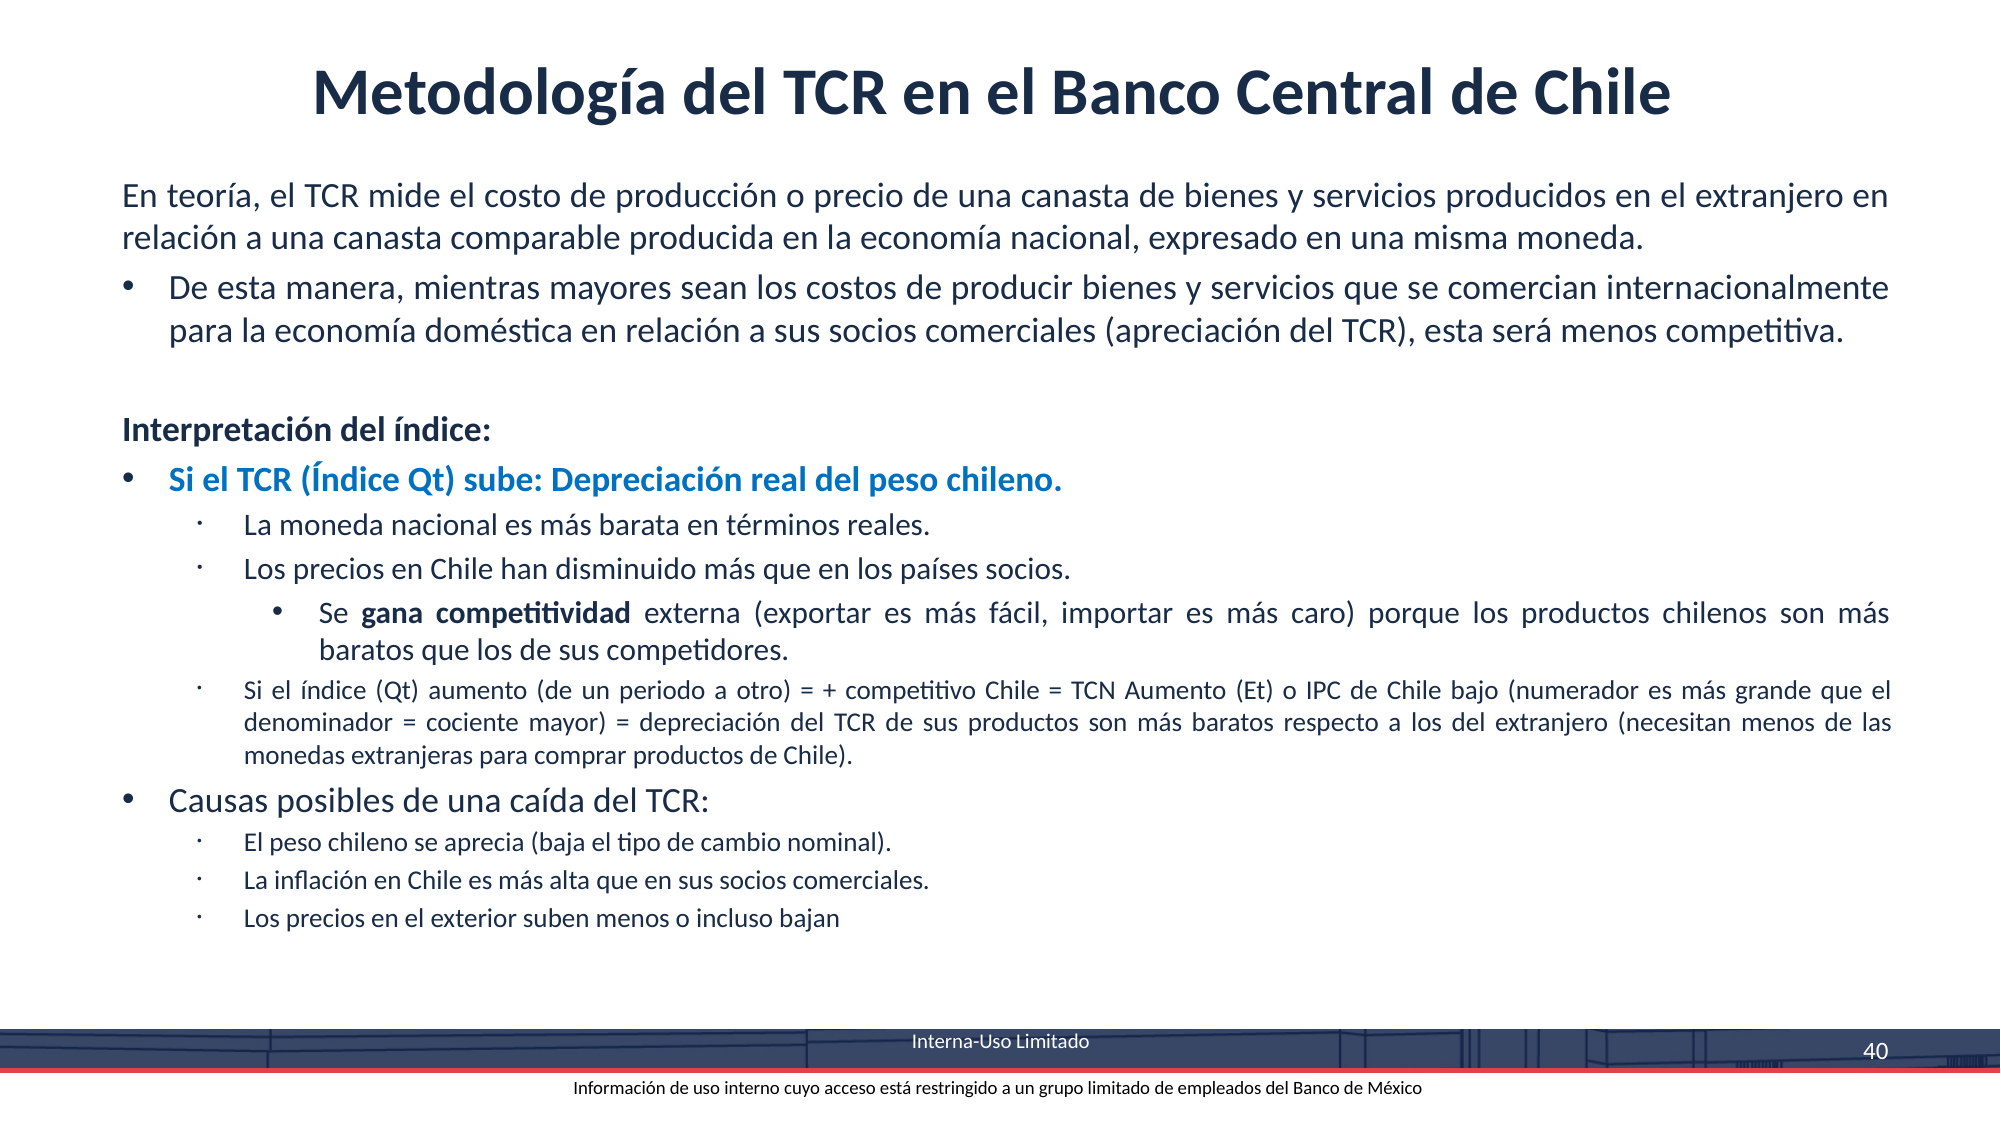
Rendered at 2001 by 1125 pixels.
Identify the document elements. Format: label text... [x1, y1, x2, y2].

text_box Metodología del TCR en el Banco Central de Chile [92, 11, 1893, 165]
picture [0, 1073, 2000, 1116]
footer Interna-Uso Limitado Información de uso interno cuyo acceso está restringido a un grupo limitado de empleados del Banco de México [0, 1031, 1998, 1091]
text_box En teoría, el TCR mide el costo de producción o precio de una canasta de bienes y servicios producidos en el extranjero en relación a una canasta comparable producida en la economía nacional, expresado en una misma moneda. De esta manera, mientras mayores sean los costos de producir bienes y servicios que se comercian internacionalmente para la economía doméstica en relación a sus socios comerciales (apreciación del TCR), esta será menos competitiva. Interpretación del índice: Si el TCR (Índice Qt) sube: Depreciación real del peso chileno. La moneda nacional es más barata en términos reales. Los precios en Chile han disminuido más que en los países socios. Se gana competitividad externa (exportar es más fácil, importar es más caro) porque los productos chilenos son más baratos que los de sus competidores. Si el índice (Qt) aumento (de un periodo a otro) = + competitivo Chile = TCN Aumento (Et) o IPC de Chile bajo (numerador es más grande que el denominador = cociente mayor) = depreciación del TCR de sus productos son más baratos respecto a los del extranjero (necesitan menos de las monedas extranjeras para comprar productos de Chile). Causas posibles de una caída del TCR: El peso chileno se aprecia (baja el tipo de cambio nominal). La inflación en Chile es más alta que en sus socios comerciales. Los precios en el exterior suben menos o incluso bajan [107, 164, 1908, 938]
picture [0, 1029, 2000, 1068]
